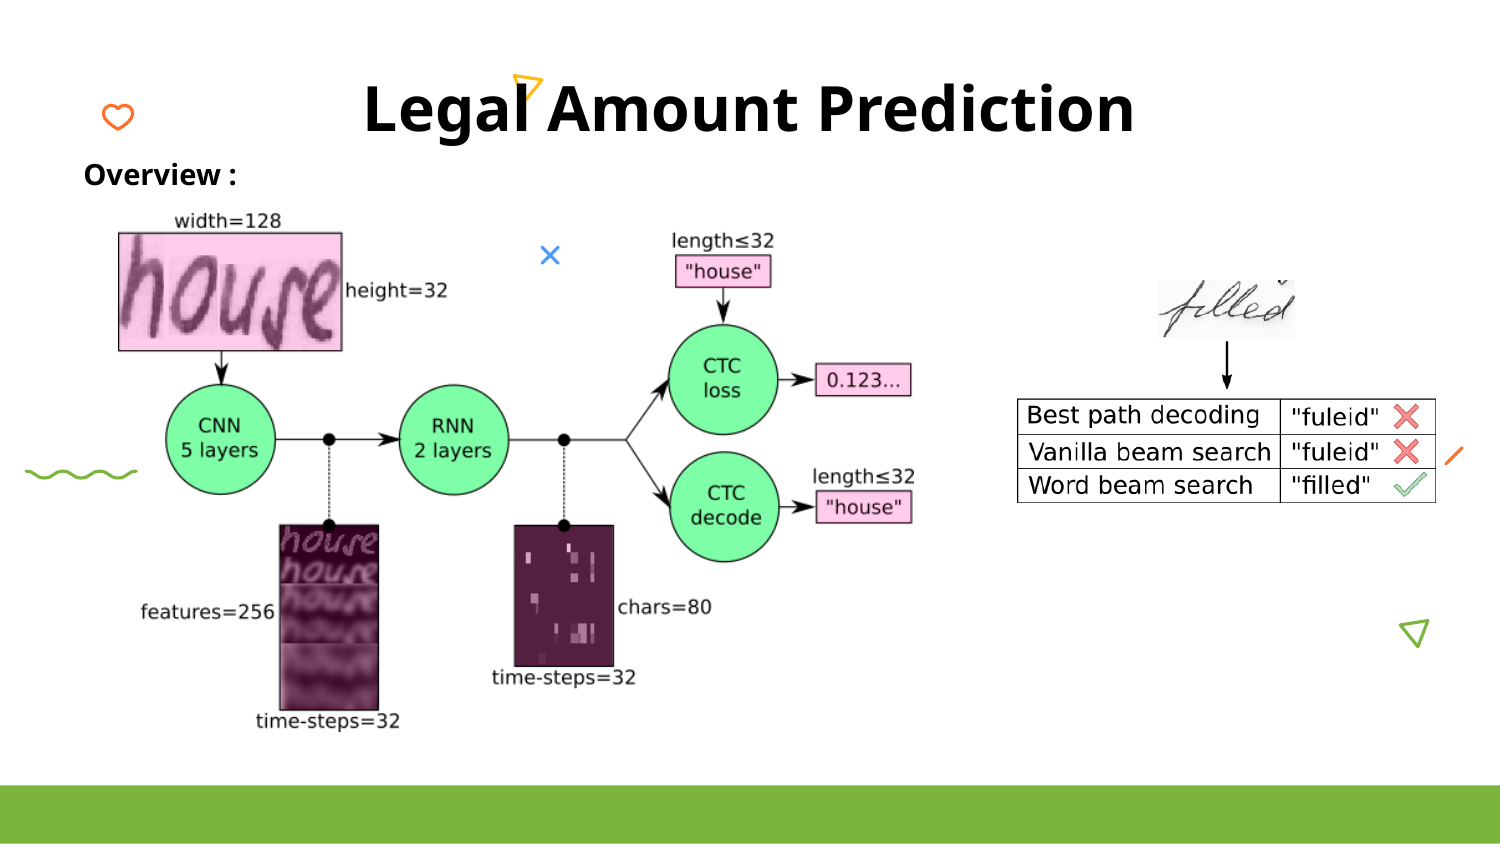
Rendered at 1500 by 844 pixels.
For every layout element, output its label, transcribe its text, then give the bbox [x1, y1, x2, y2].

text_box Legal Amount Prediction [118, 59, 1382, 154]
picture [117, 213, 915, 732]
subtitle Overview : [45, 146, 563, 237]
picture [1017, 280, 1436, 504]
